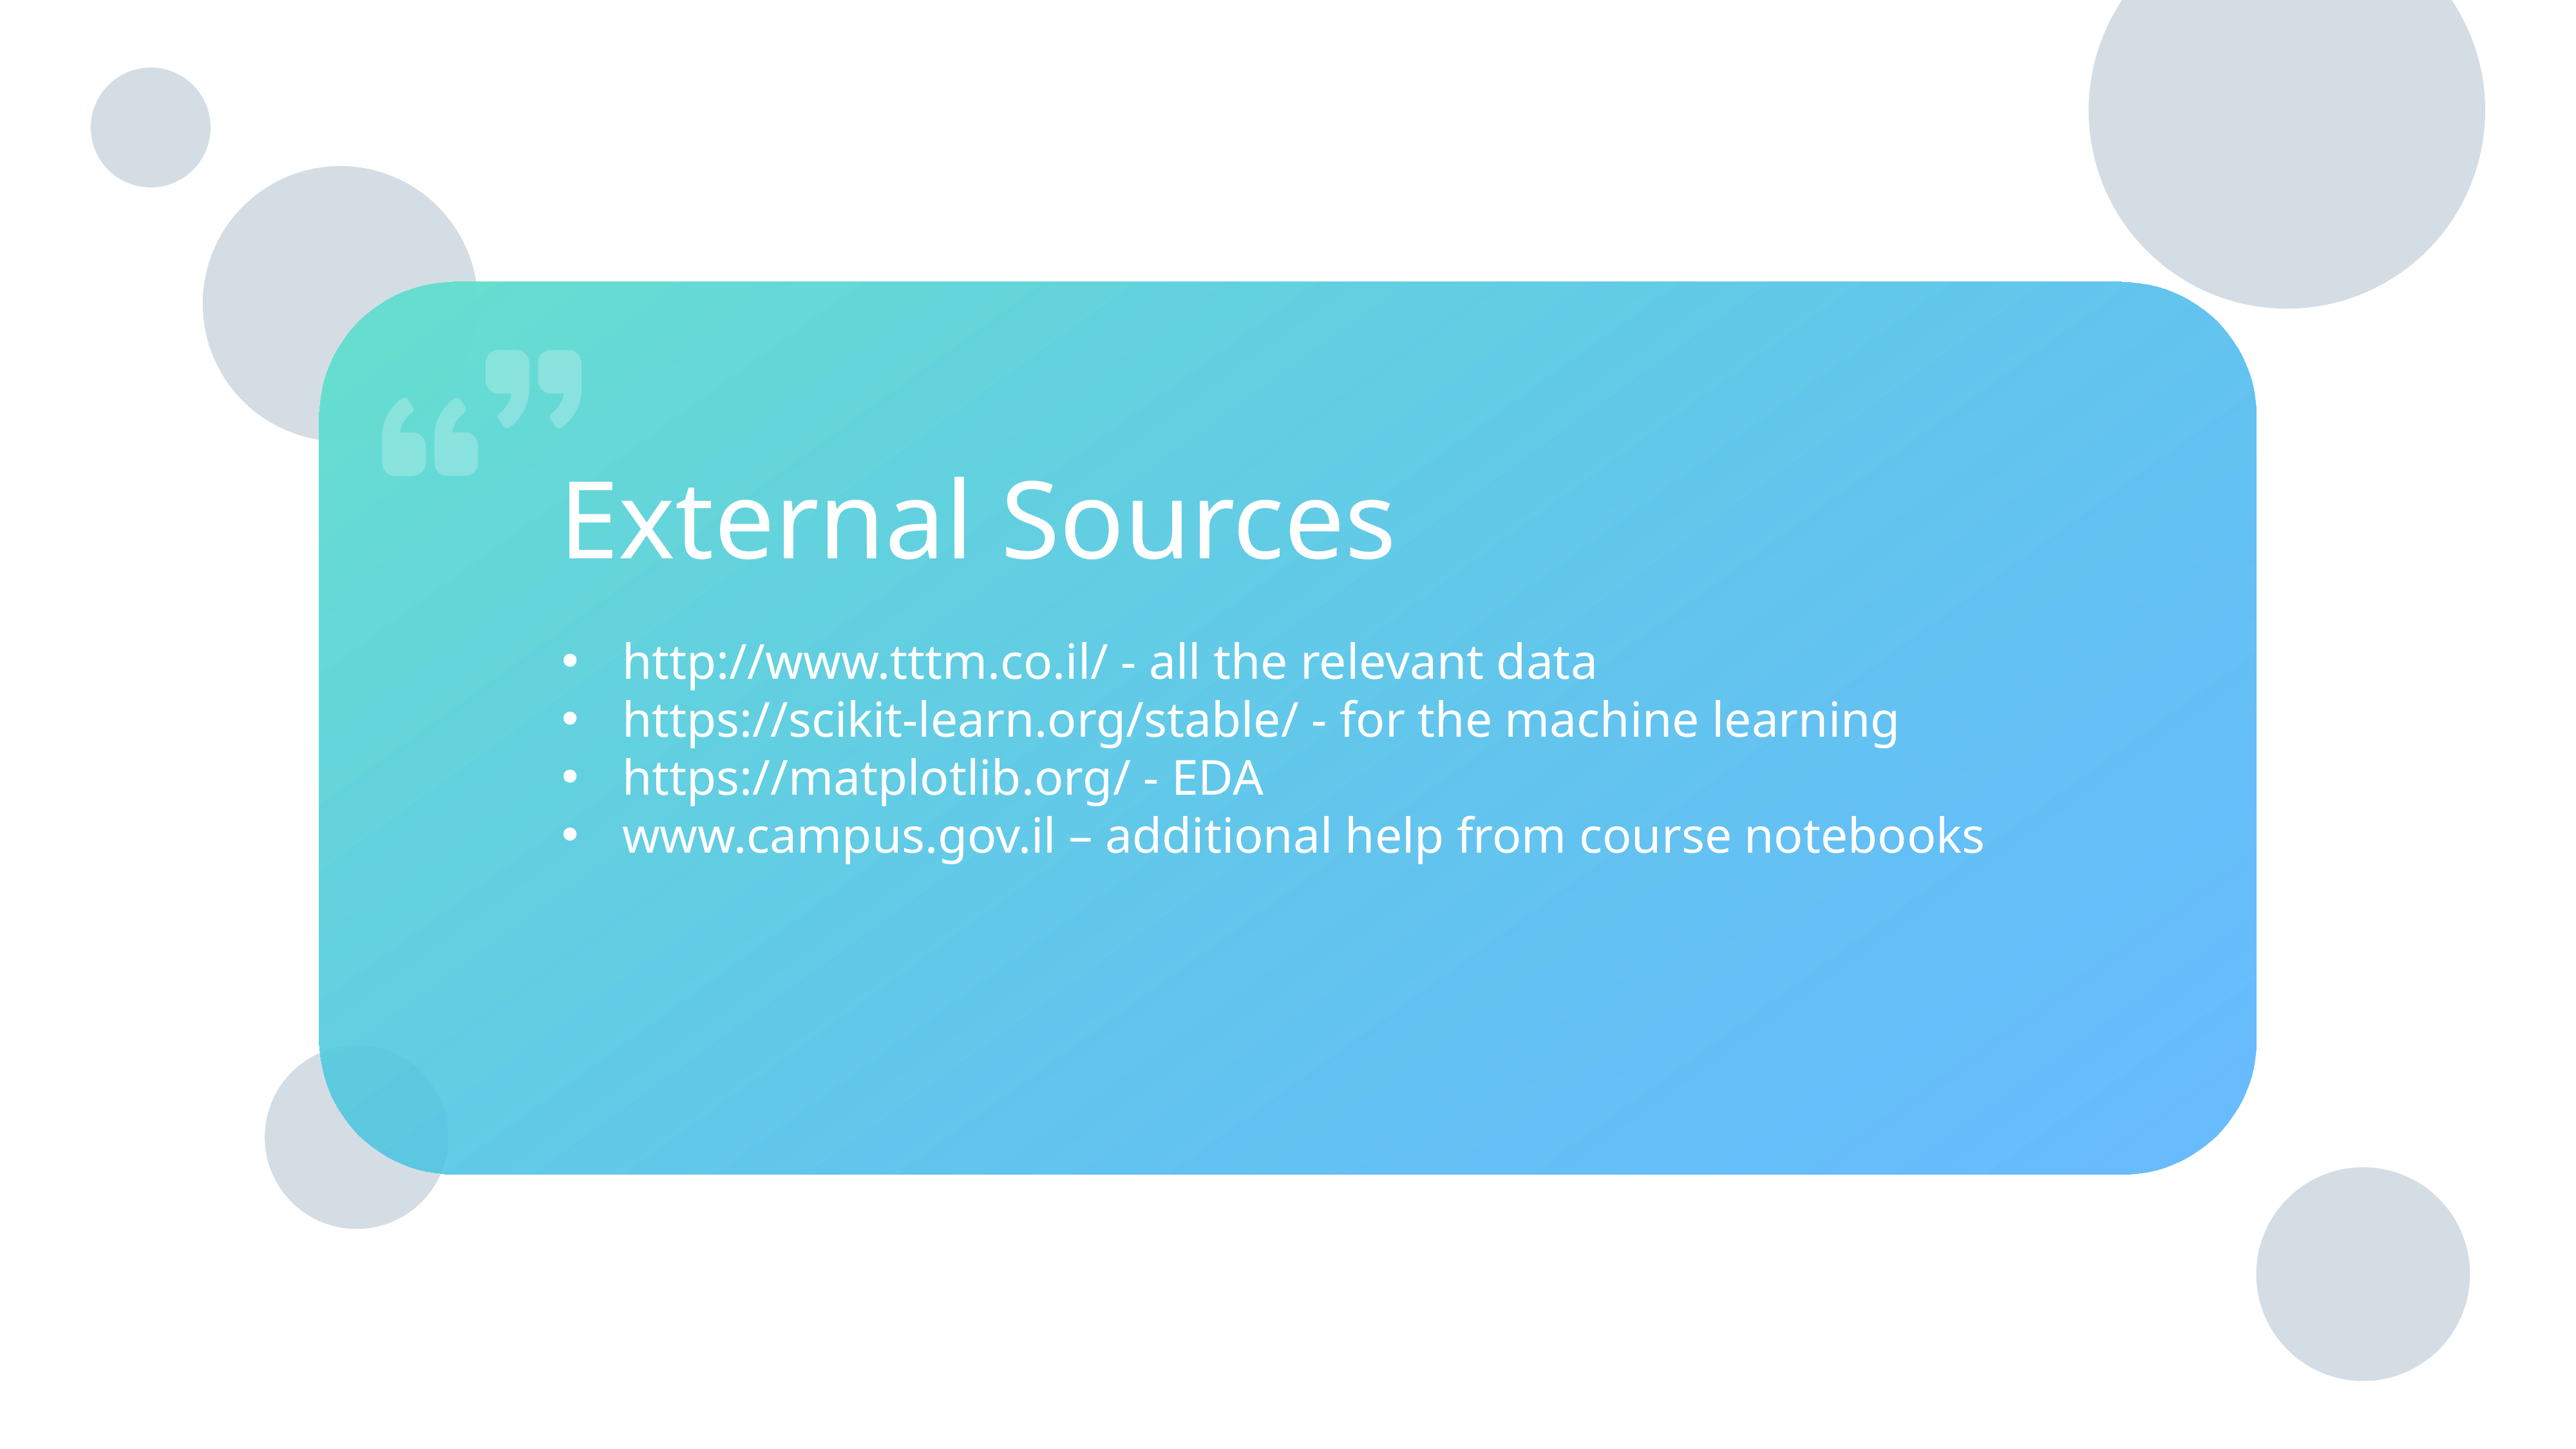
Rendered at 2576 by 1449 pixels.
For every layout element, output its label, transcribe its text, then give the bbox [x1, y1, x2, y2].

text_box [382, 397, 426, 477]
text_box [486, 350, 529, 428]
text_box [90, 67, 211, 187]
text_box [2088, 0, 2486, 309]
text_box [202, 166, 477, 440]
text_box [2256, 1167, 2470, 1381]
text_box [434, 397, 478, 477]
text_box http://www.tttm.co.il/ - all the relevant data https://scikit-learn.org/stable/ - for the machine learning https://matplotlib.org/ - EDA www.campus.gov.il – additional help from course notebooks [552, 621, 2043, 931]
text_box [538, 350, 582, 428]
text_box [319, 281, 2257, 1175]
text_box [265, 1053, 441, 1229]
text_box External Sources [549, 441, 2022, 590]
